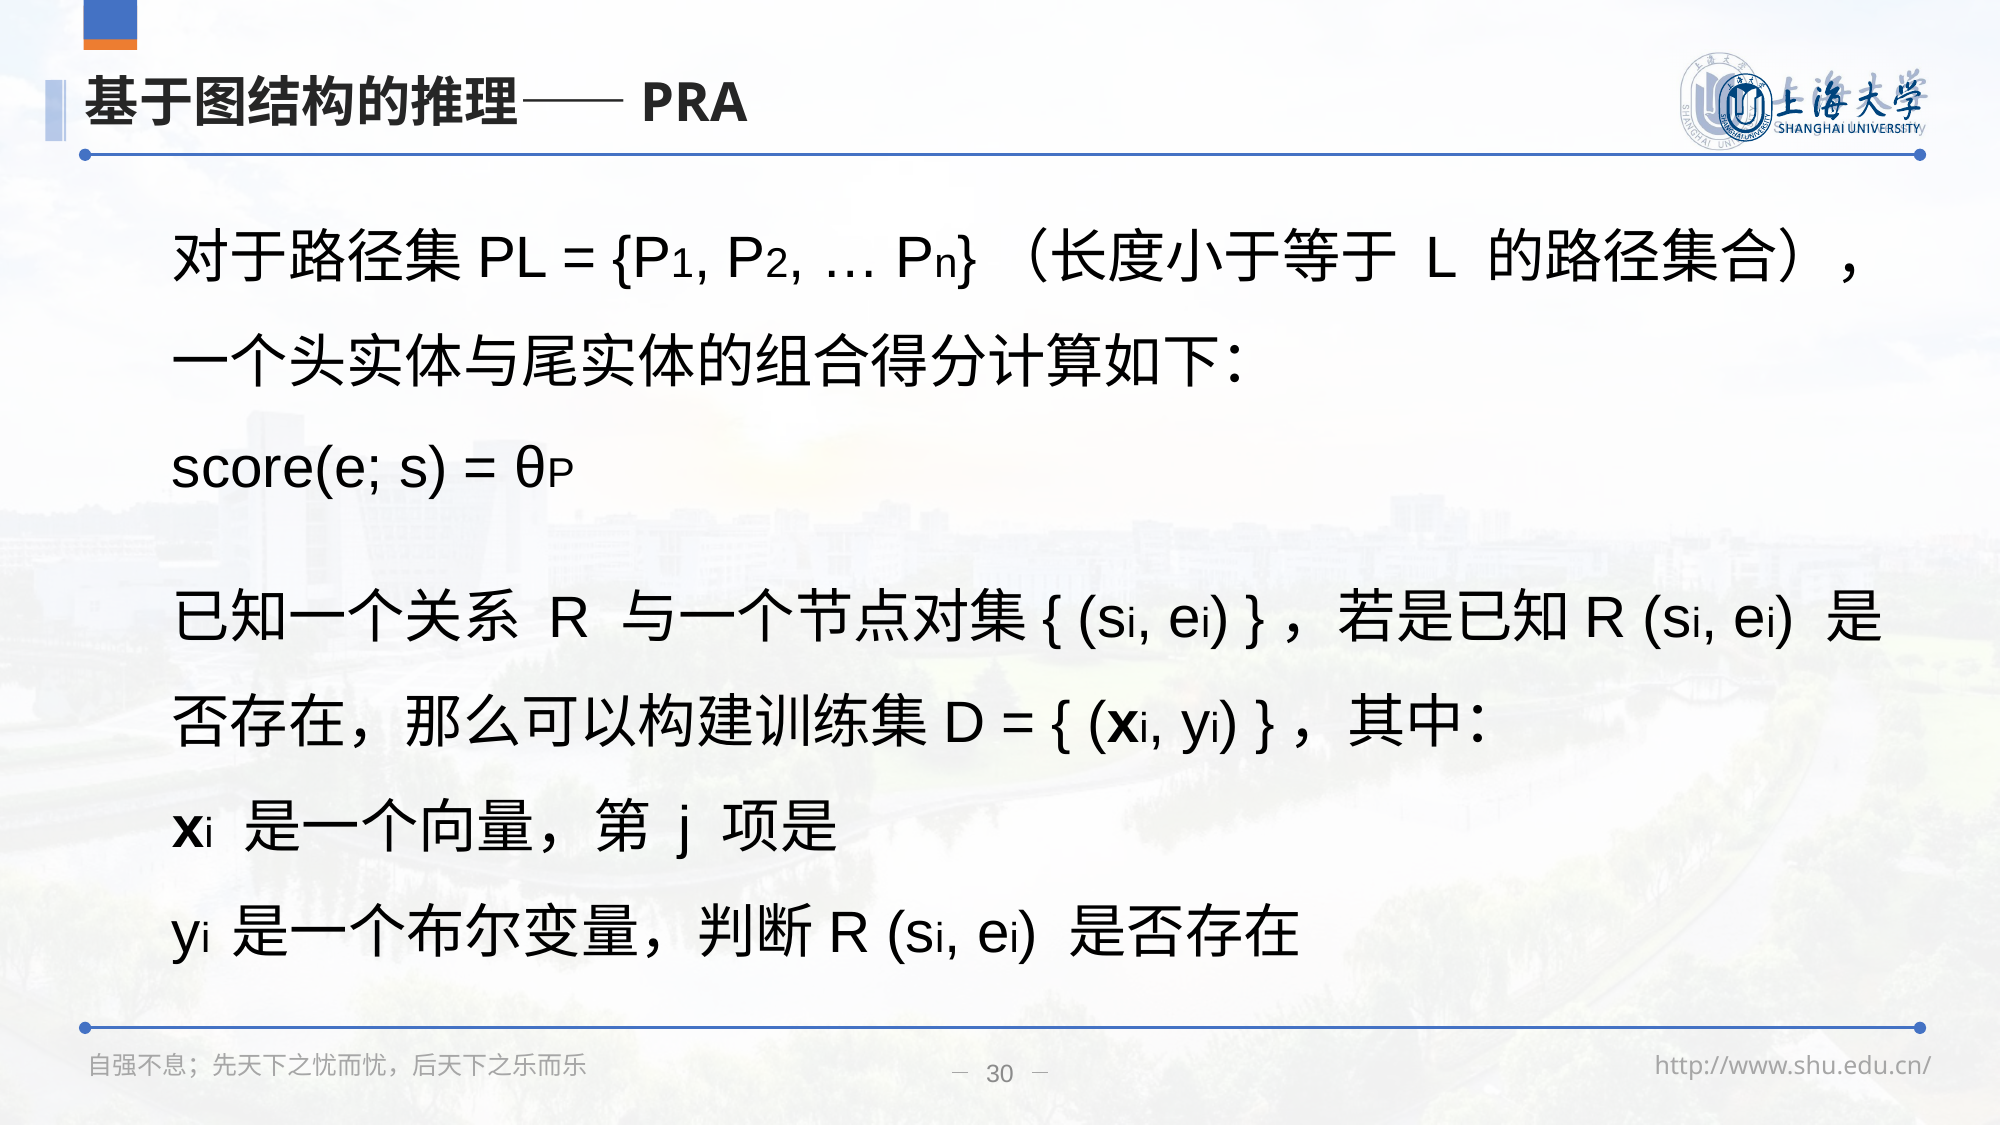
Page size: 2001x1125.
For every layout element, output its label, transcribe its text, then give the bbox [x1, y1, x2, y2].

slide_number 30 [967, 1042, 1033, 1103]
title 基于图结构的推理——PRA [85, 59, 1654, 155]
